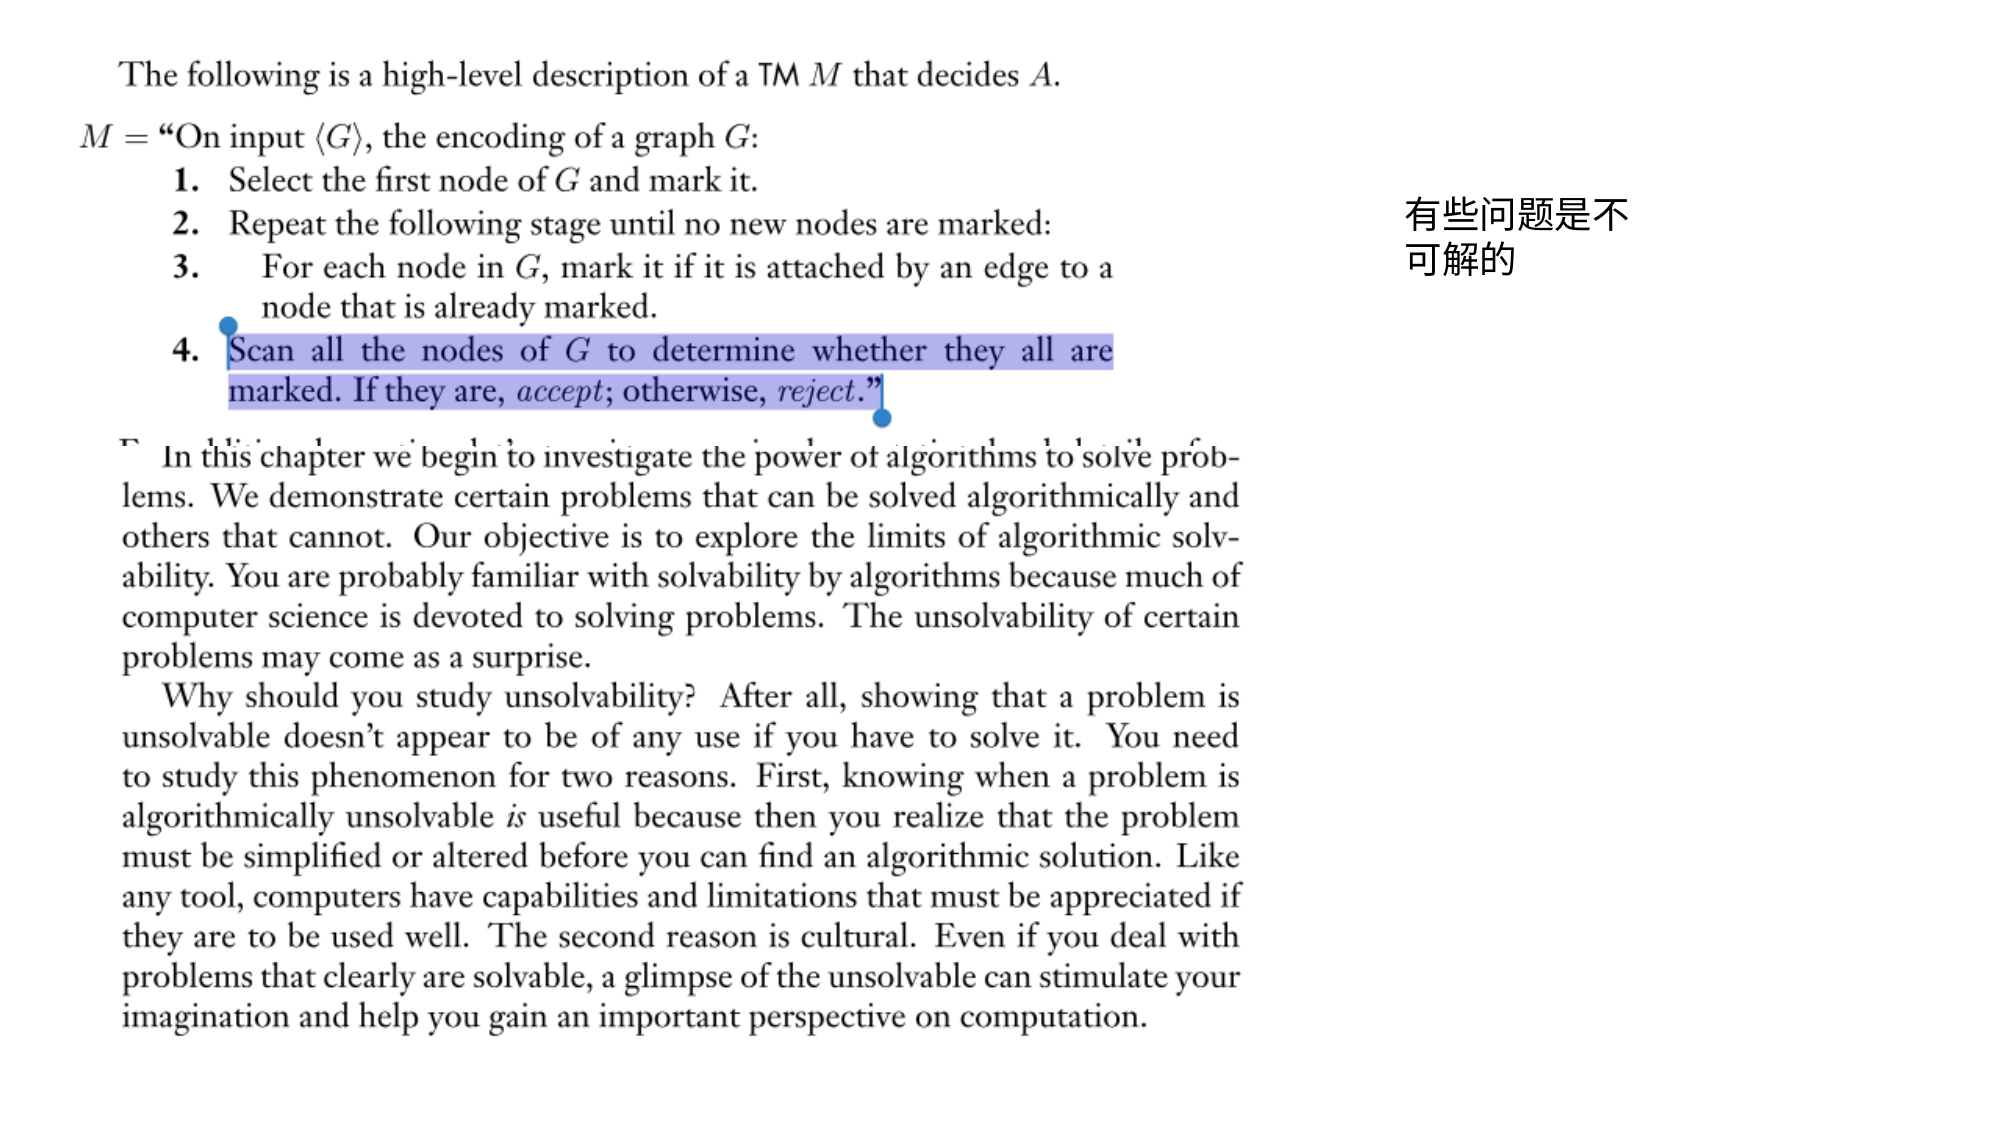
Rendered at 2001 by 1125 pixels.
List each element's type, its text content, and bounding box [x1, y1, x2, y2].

text_box 有些问题是不可解的 [1390, 183, 1658, 334]
picture [24, 0, 1354, 1059]
